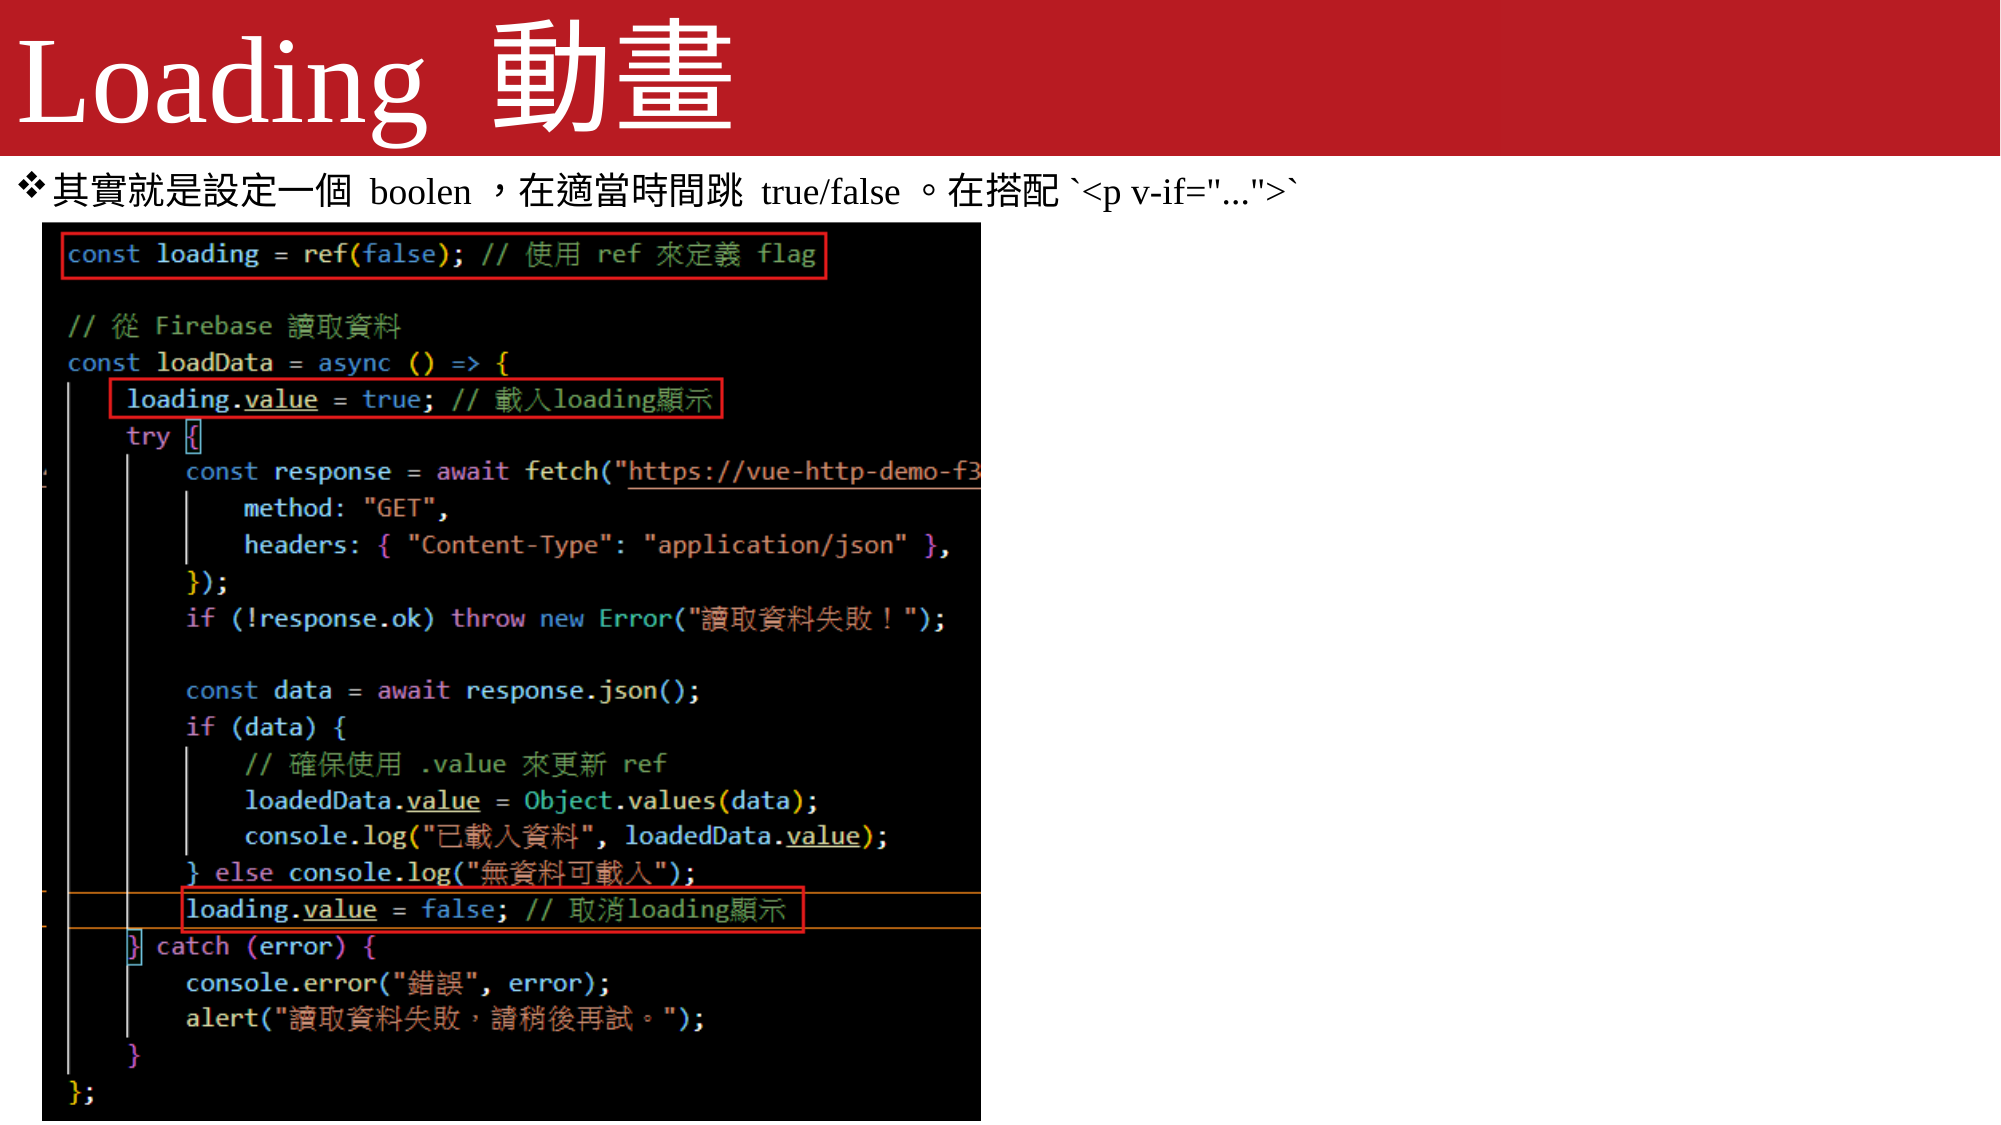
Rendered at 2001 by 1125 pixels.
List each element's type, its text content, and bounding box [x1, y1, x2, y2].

title Loading 動畫 [1, 0, 1727, 156]
picture [42, 221, 981, 1121]
list 其實就是設定一個 boolen，在適當時間跳 true/false。在搭配`<p v-if="...">` [0, 159, 1988, 987]
